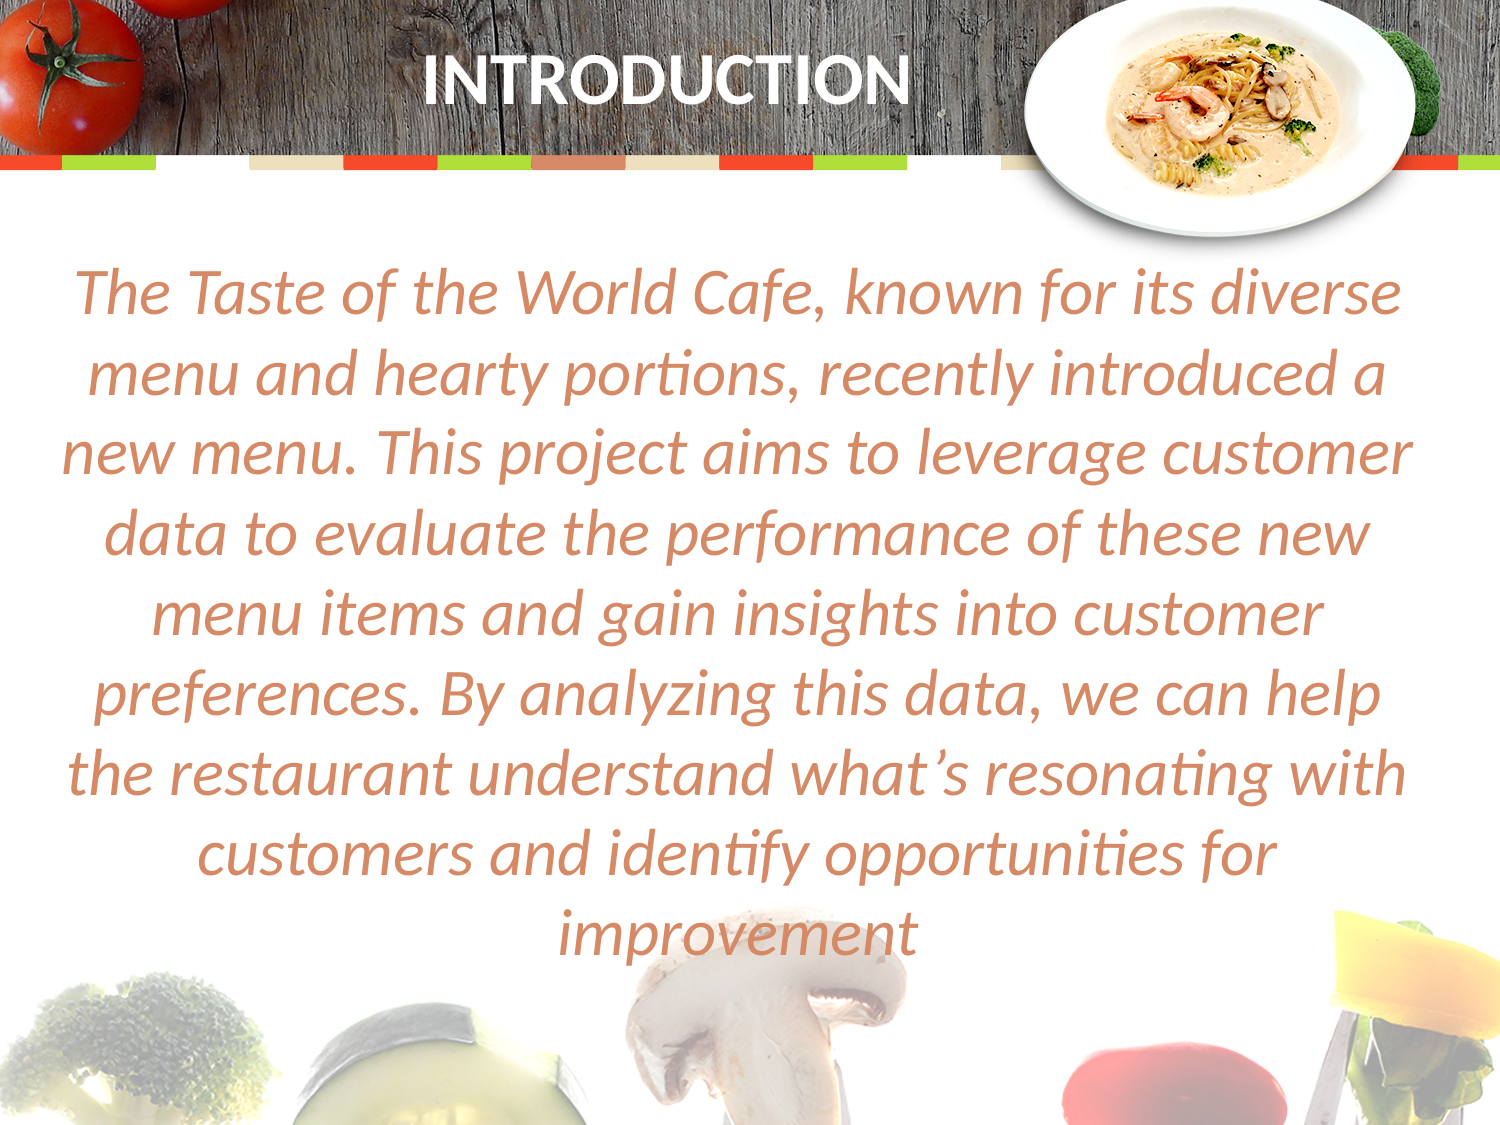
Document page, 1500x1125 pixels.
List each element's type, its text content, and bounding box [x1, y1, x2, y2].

list The Taste of the World Cafe, known for its diverse menu and hearty portions, recently introduced a new menu. This project aims to leverage customer data to evaluate the performance of these new menu items and gain insights into customer preferences. By analyzing this data, we can help the restaurant understand what’s resonating with customers and identify opportunities for improvement [41, 231, 1436, 986]
picture [0, 0, 1500, 1125]
title INTRODUCTION [29, 0, 1306, 150]
